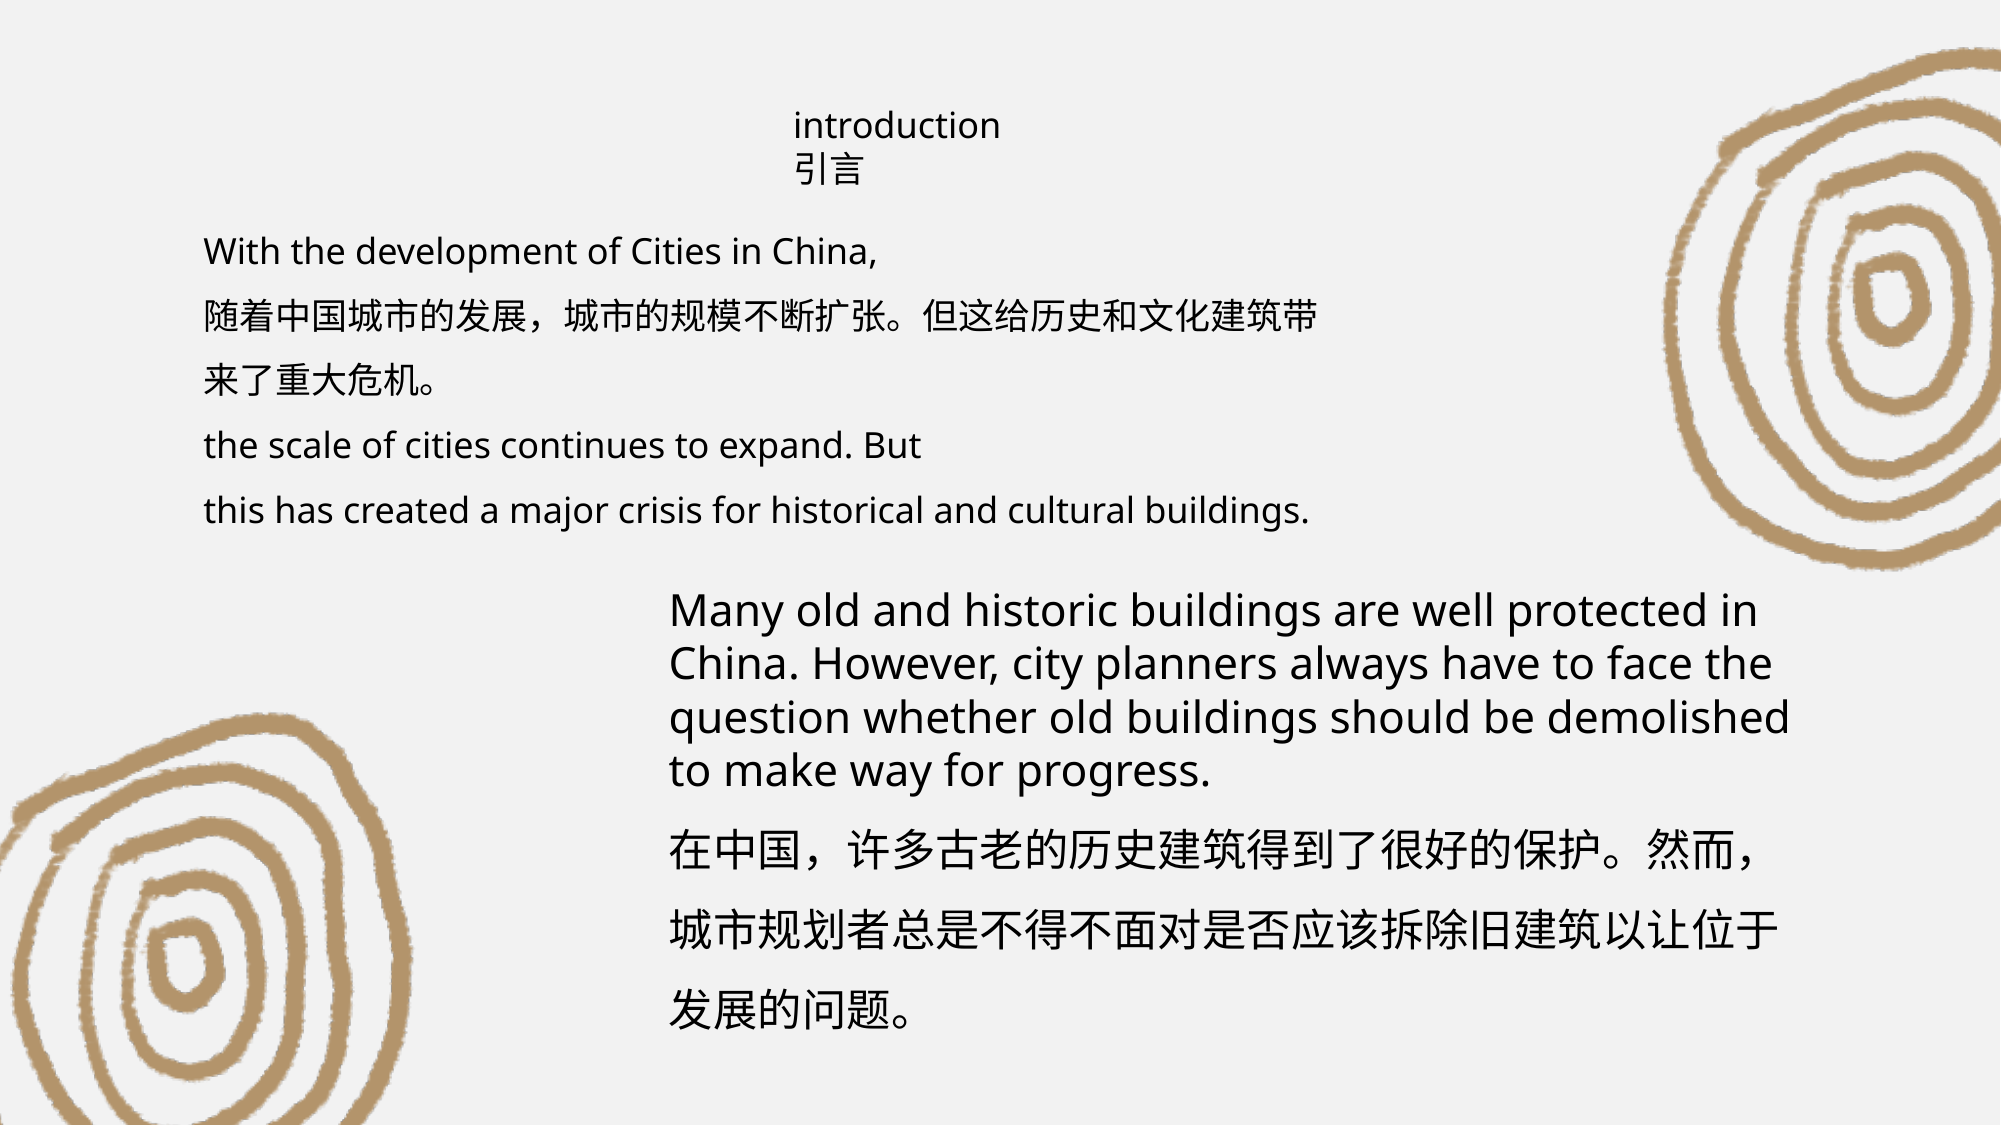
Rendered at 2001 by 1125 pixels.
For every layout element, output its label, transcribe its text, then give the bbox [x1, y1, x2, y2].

picture [1651, 35, 2001, 578]
picture [0, 700, 422, 1125]
text_box Many old and historic buildings are well protected in China. However, city planners always have to face the question whether old buildings should be demolished to make way for progress. 在中国，许多古老的历史建筑得到了很好的保护。然而，城市规划者总是不得不面对是否应该拆除旧建筑以让位于发展的问题。 [662, 577, 1803, 1040]
text_box introduction 引言 [786, 98, 1222, 195]
text_box With the development of Cities in China, 随着中国城市的发展，城市的规模不断扩张。但这给历史和文化建筑带来了重大危机。 the scale of cities continues to expand. But this has created a major crisis for historical and cultural buildings. [197, 224, 1338, 596]
